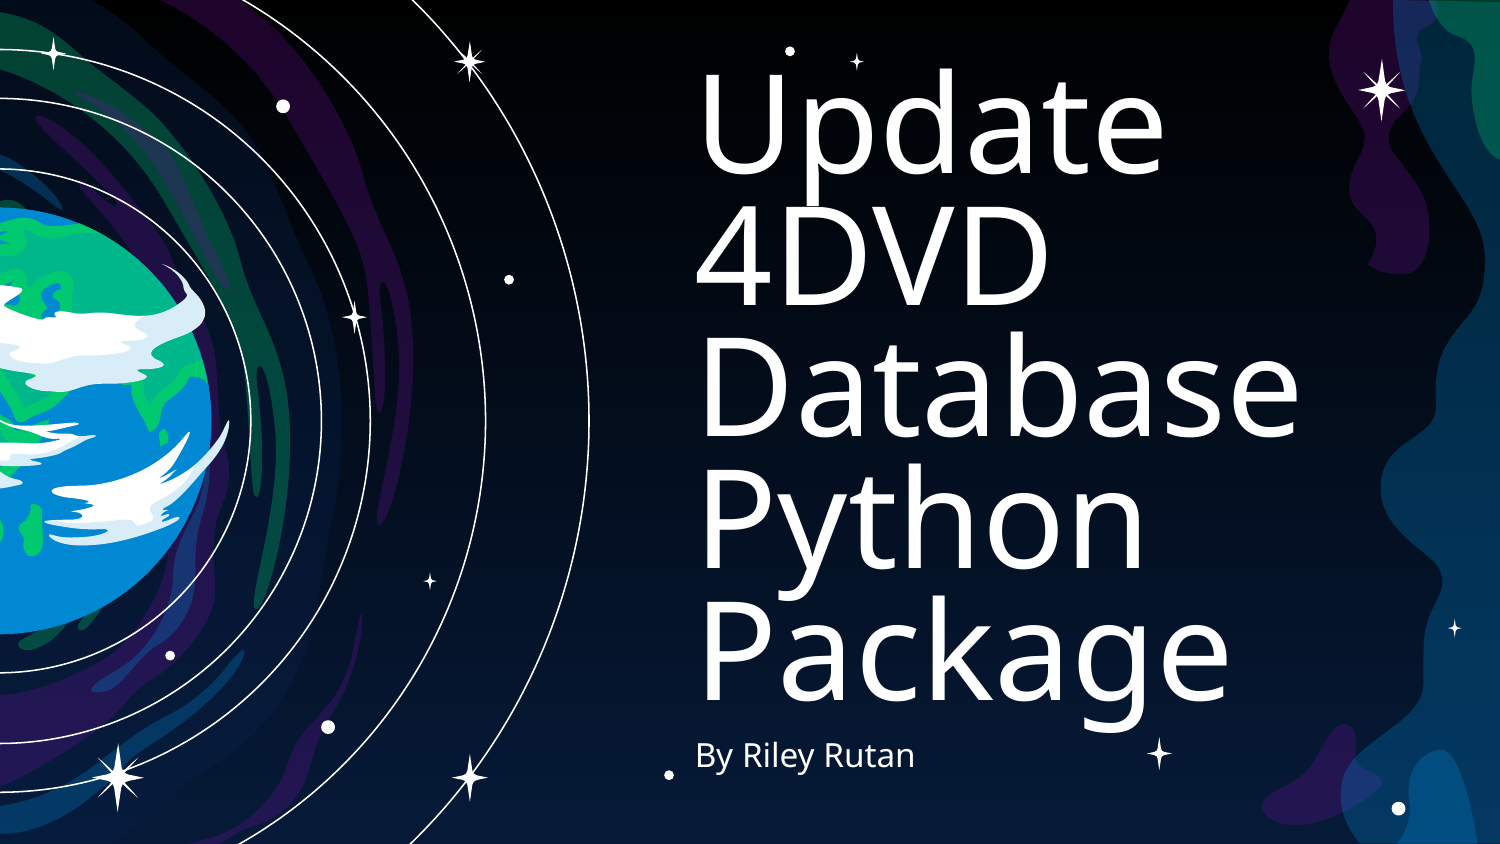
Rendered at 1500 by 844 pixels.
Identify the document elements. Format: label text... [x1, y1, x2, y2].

text_box [849, 52, 864, 71]
text_box [342, 300, 368, 334]
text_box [0, 207, 230, 635]
text_box [1391, 801, 1406, 816]
title Update 4DVD Database Python Package [679, 52, 1406, 719]
text_box [454, 40, 486, 83]
text_box [423, 571, 437, 591]
subtitle By Riley Rutan [679, 719, 1406, 788]
text_box [276, 99, 291, 114]
text_box [1146, 736, 1172, 771]
text_box [664, 770, 674, 781]
text_box [165, 650, 176, 661]
text_box [40, 36, 67, 71]
text_box [92, 743, 144, 813]
text_box [785, 46, 795, 57]
text_box [1358, 58, 1406, 122]
text_box [451, 753, 488, 802]
text_box [1447, 618, 1462, 638]
text_box [504, 274, 514, 285]
text_box [321, 720, 336, 734]
